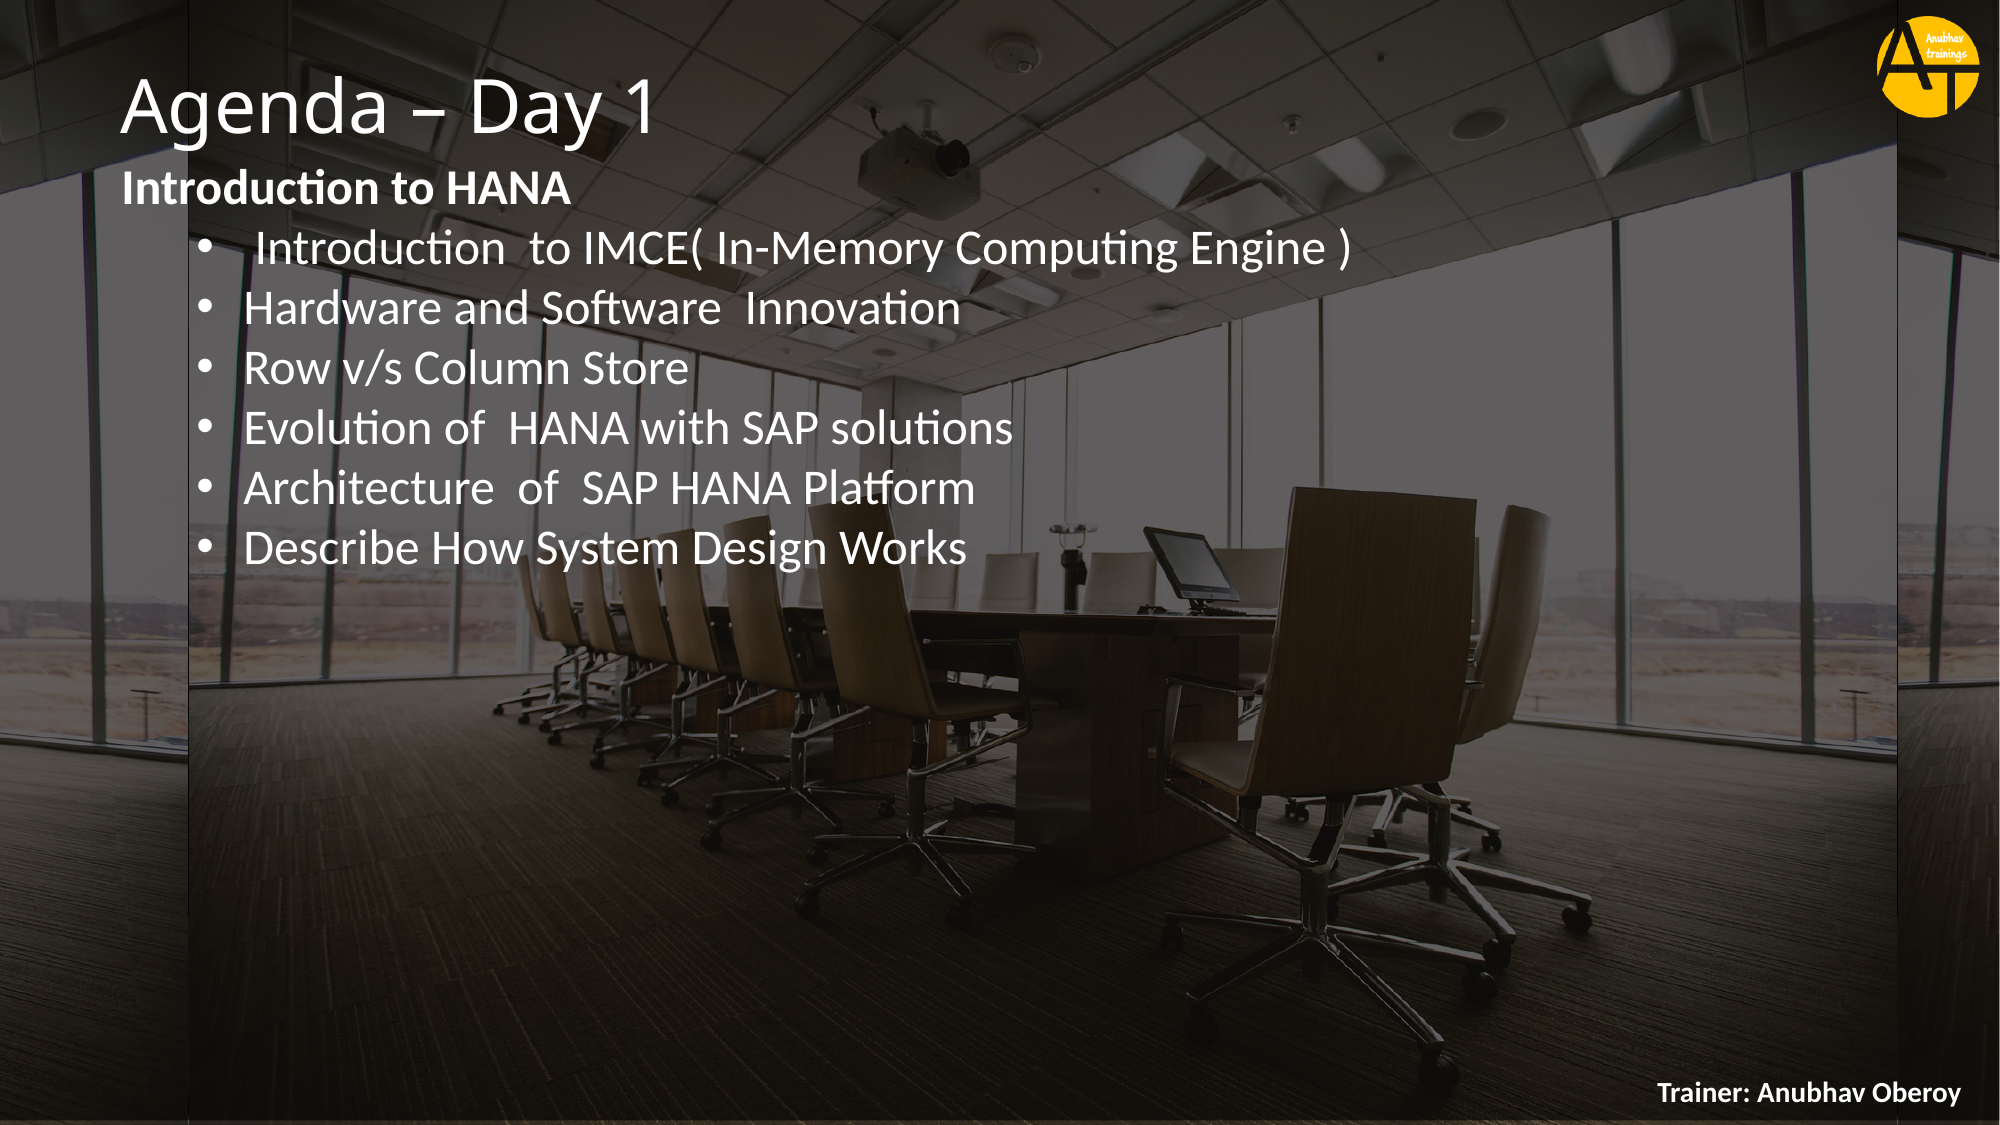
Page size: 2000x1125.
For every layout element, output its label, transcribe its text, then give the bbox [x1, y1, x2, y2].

title Agenda – Day 1 [99, 45, 1900, 162]
footer Trainer: Anubhav Oberoy [1625, 1061, 1994, 1121]
text_box [0, 0, 2000, 1122]
text_box Introduction to HANA Introduction to IMCE( In-Memory Computing Engine ) Hardware and Software Innovation Row v/s Column Store Evolution of HANA with SAP solutions Architecture of SAP HANA Platform Describe How System Design Works [106, 147, 1414, 583]
picture [1866, 9, 1985, 126]
